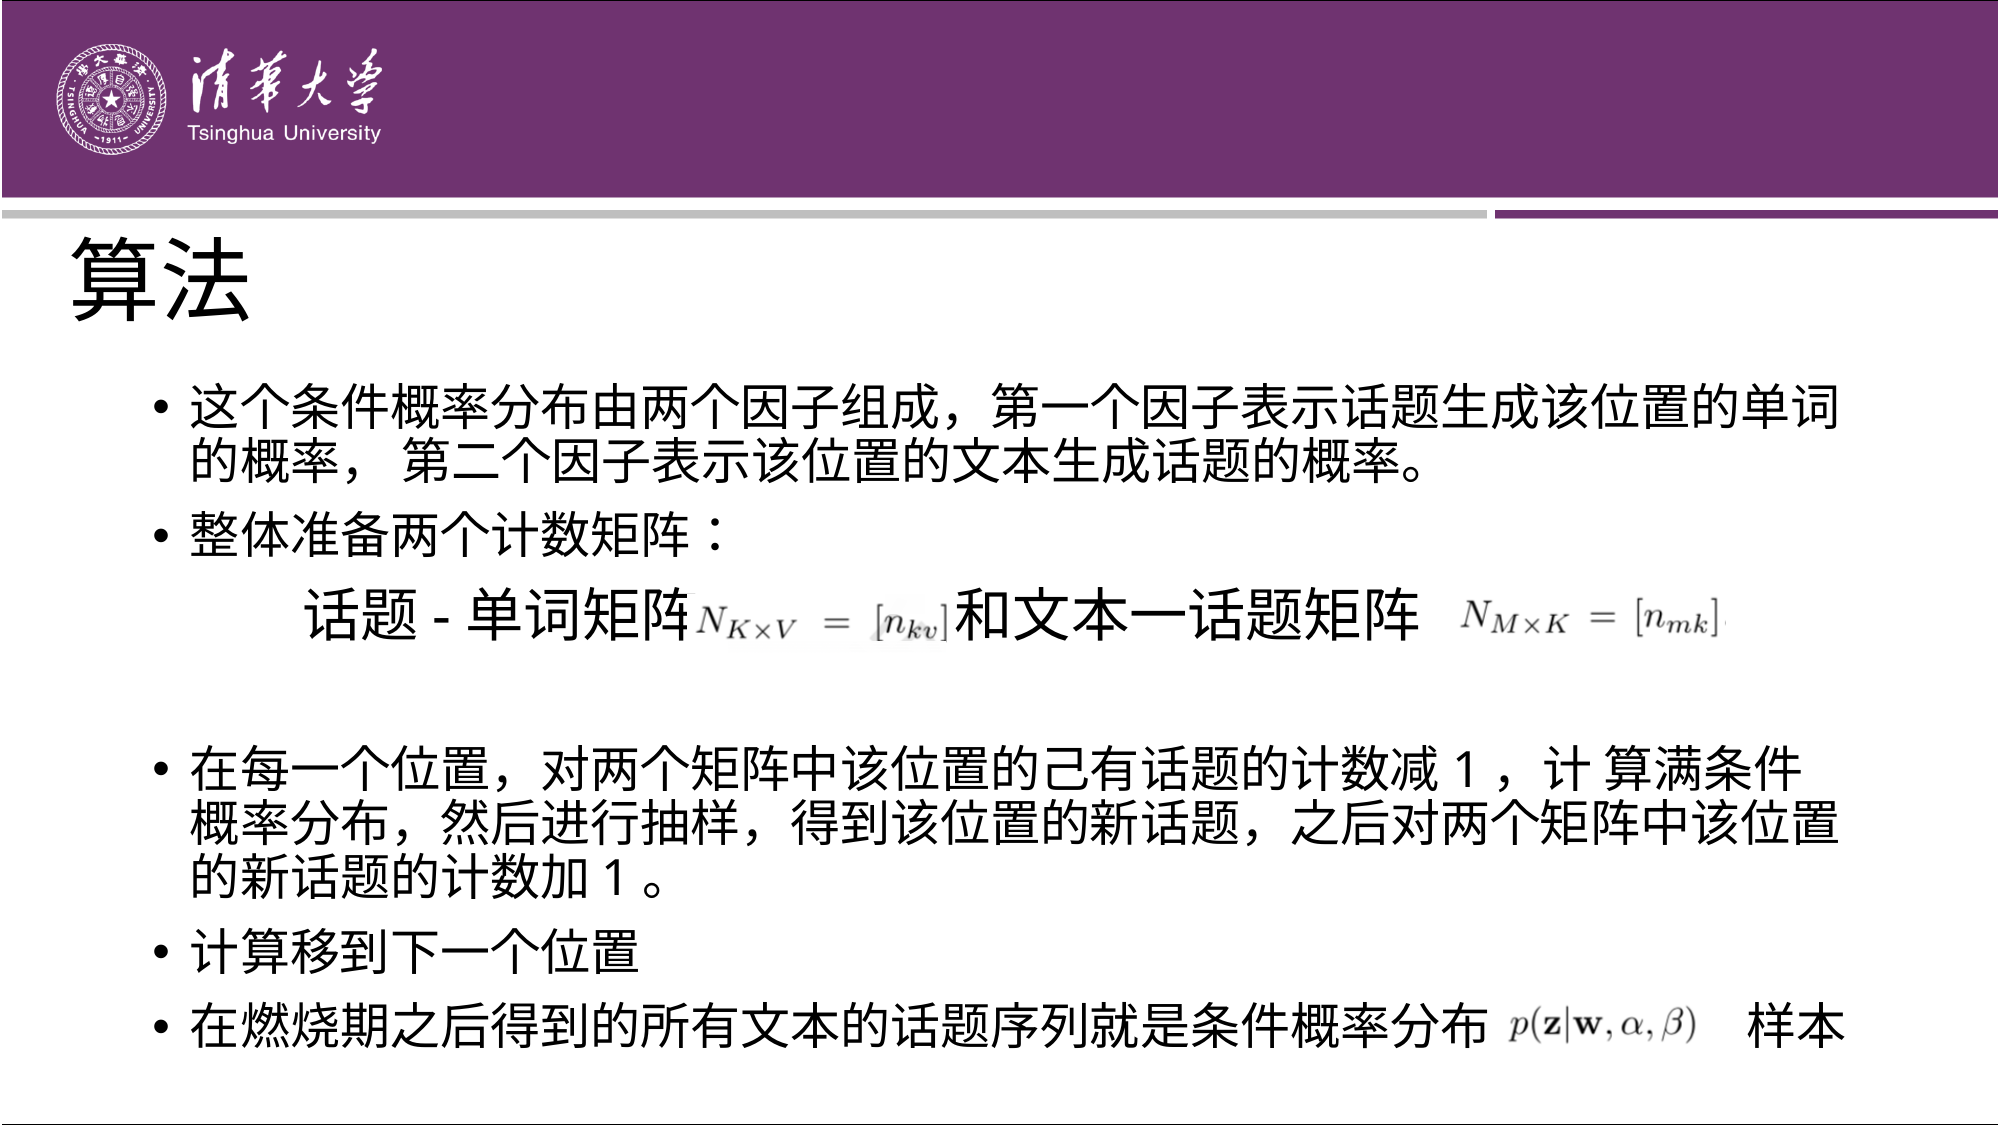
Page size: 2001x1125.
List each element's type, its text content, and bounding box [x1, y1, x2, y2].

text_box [687, 594, 955, 653]
picture [2, 0, 1998, 1125]
title 算法 [53, 176, 1779, 394]
list 这个条件概率分布由两个因子组成，第一个因子表示话题生成该位置的单词的概率， 第二个因子表示该位置的文本生成话题的概率。 整体准备两个计数矩阵： 话题-单词矩阵 和文本一话题矩阵 在每一个位置，对两个矩阵中该位置的己有话题的计数减1，计 算满条件概率分布，然后进行抽样，得到该位置的新话题，之后对两个矩阵中该位置 的新话题的计数加1。 计算移到下一个位置 在燃烧期之后得到的所有文本的话题序列就是条件概率分布 样本 [137, 374, 1863, 1089]
